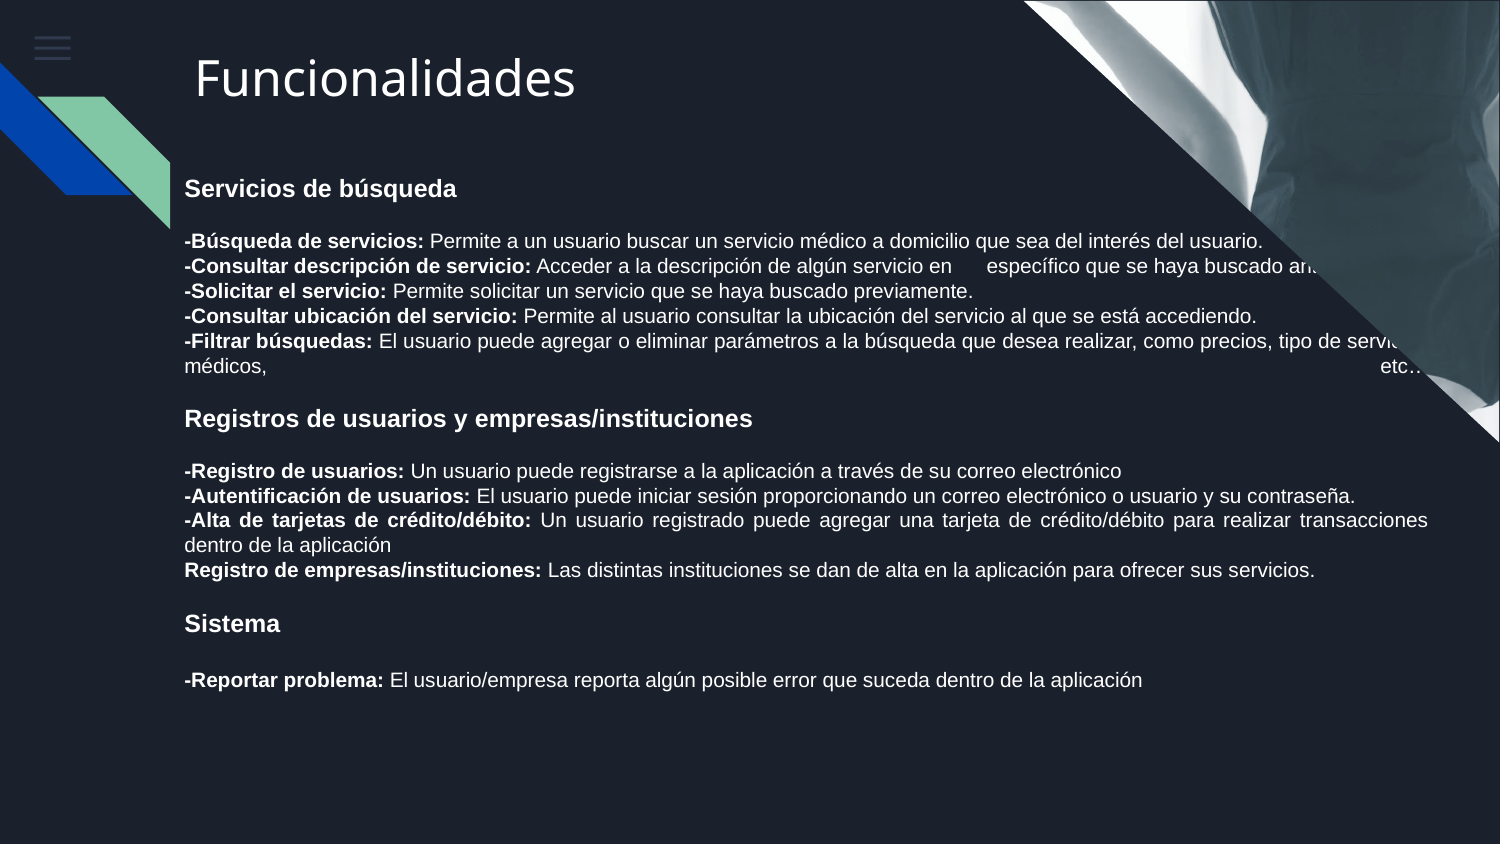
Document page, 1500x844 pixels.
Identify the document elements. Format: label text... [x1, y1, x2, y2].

picture [1023, 0, 1500, 443]
list Servicios de búsqueda -Búsqueda de servicios: Permite a un usuario buscar un servicio médico a domicilio que sea del interés del usuario. -Consultar descripción de servicio: Acceder a la descripción de algún servicio en específico que se haya buscado anteriormente. -Solicitar el servicio: Permite solicitar un servicio que se haya buscado previamente. -Consultar ubicación del servicio: Permite al usuario consultar la ubicación del servicio al que se está accediendo. -Filtrar búsquedas: El usuario puede agregar o eliminar parámetros a la búsqueda que desea realizar, como precios, tipo de servicios médicos, etc… Registros de usuarios y empresas/instituciones -Registro de usuarios: Un usuario puede registrarse a la aplicación a través de su correo electrónico -Autentificación de usuarios: El usuario puede iniciar sesión proporcionando un correo electrónico o usuario y su contraseña. -Alta de tarjetas de crédito/débito: Un usuario registrado puede agregar una tarjeta de crédito/débito para realizar transacciones dentro de la aplicación Registro de empresas/instituciones: Las distintas instituciones se dan de alta en la aplicación para ofrecer sus servicios. Sistema -Reportar problema: El usuario/empresa reporta algún posible error que suceda dentro de la aplicación [169, 157, 1444, 796]
title Funcionalidades [179, 22, 1018, 121]
